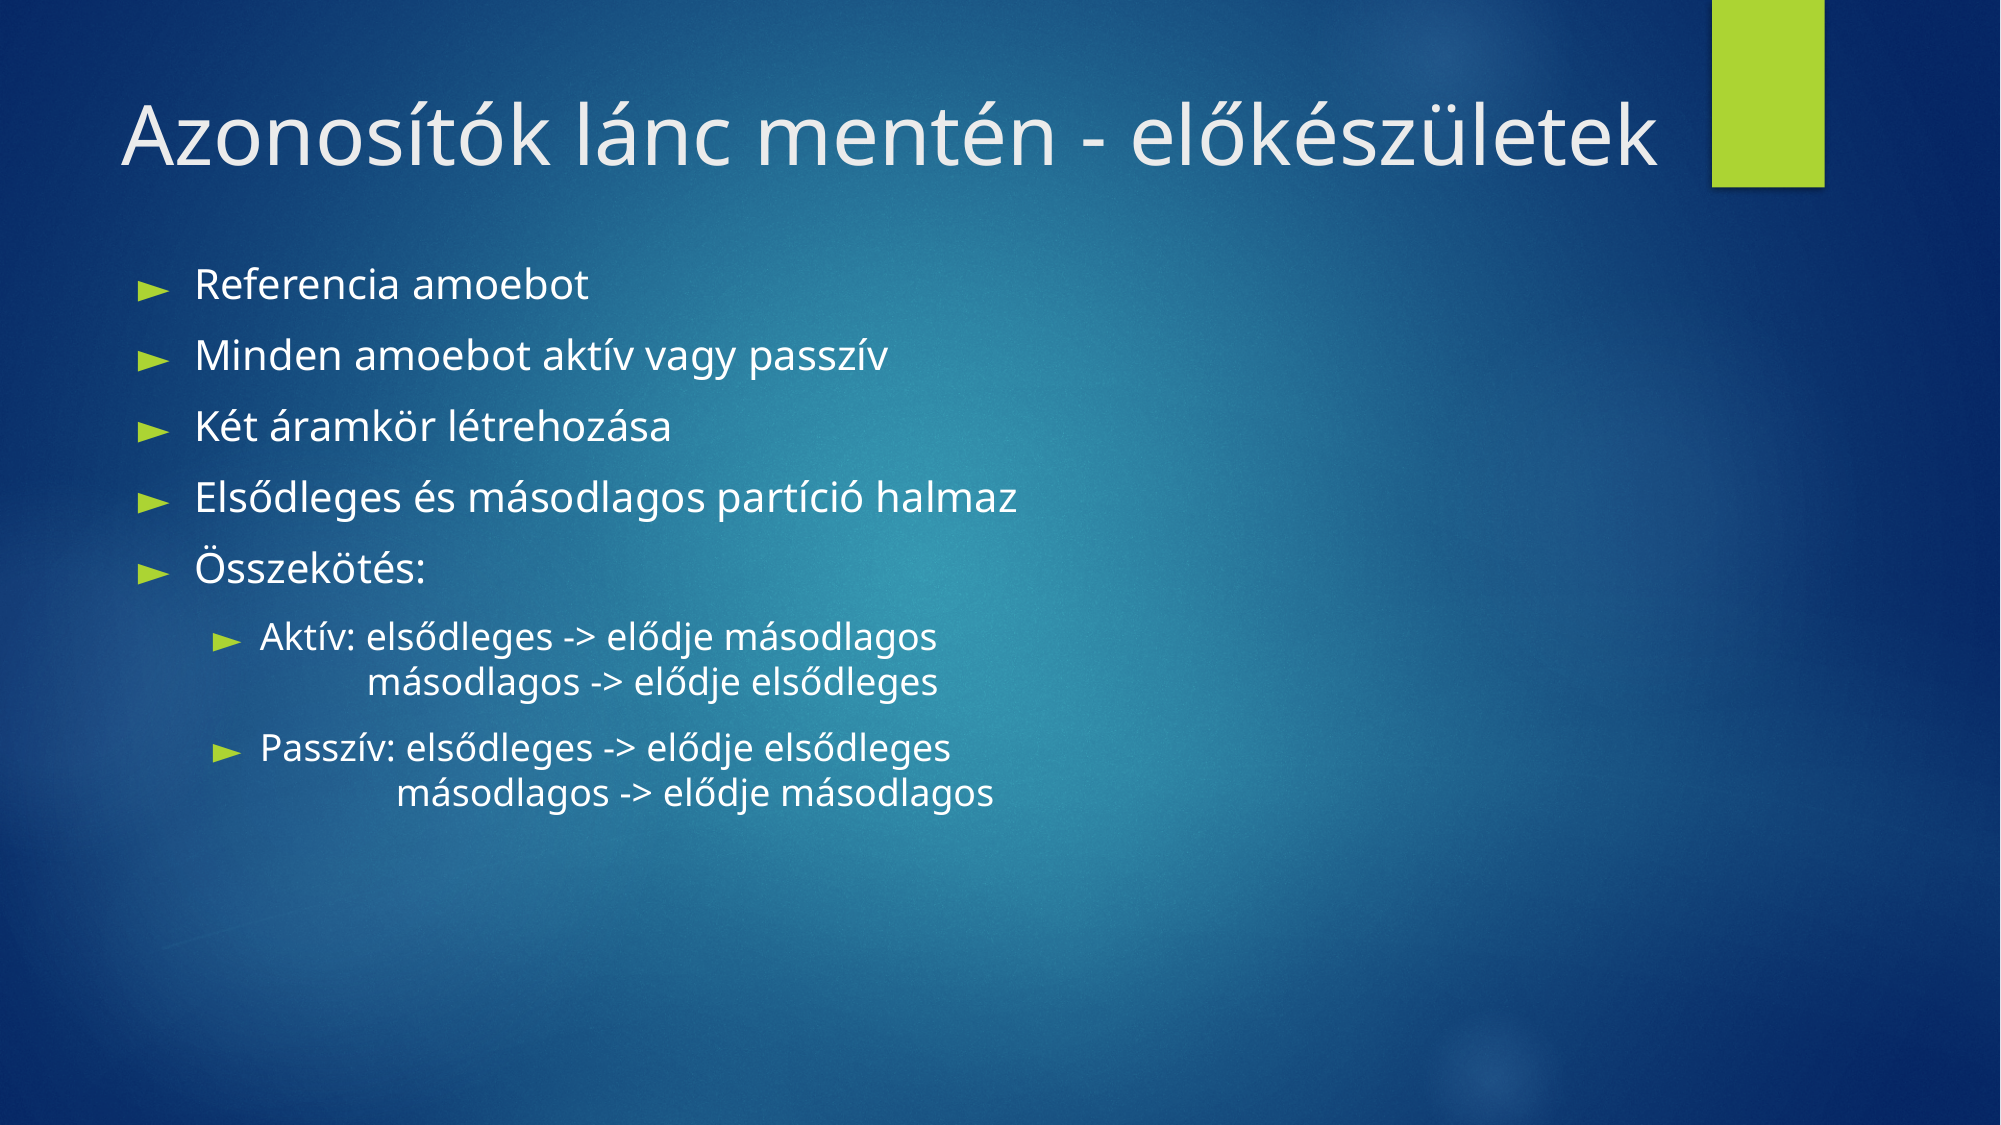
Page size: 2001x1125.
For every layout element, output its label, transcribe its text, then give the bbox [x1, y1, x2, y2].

title Azonosítók lánc mentén - előkészületek [106, 74, 1906, 304]
list Referencia amoebot Minden amoebot aktív vagy passzív Két áramkör létrehozása Elsődleges és másodlagos partíció halmaz Összekötés: Aktív: elsődleges -> elődje másodlagos másodlagos -> elődje elsődleges Passzív: elsődleges -> elődje elsődleges másodlagos -> elődje másodlagos [122, 250, 1649, 1025]
picture [0, 0, 2001, 1125]
